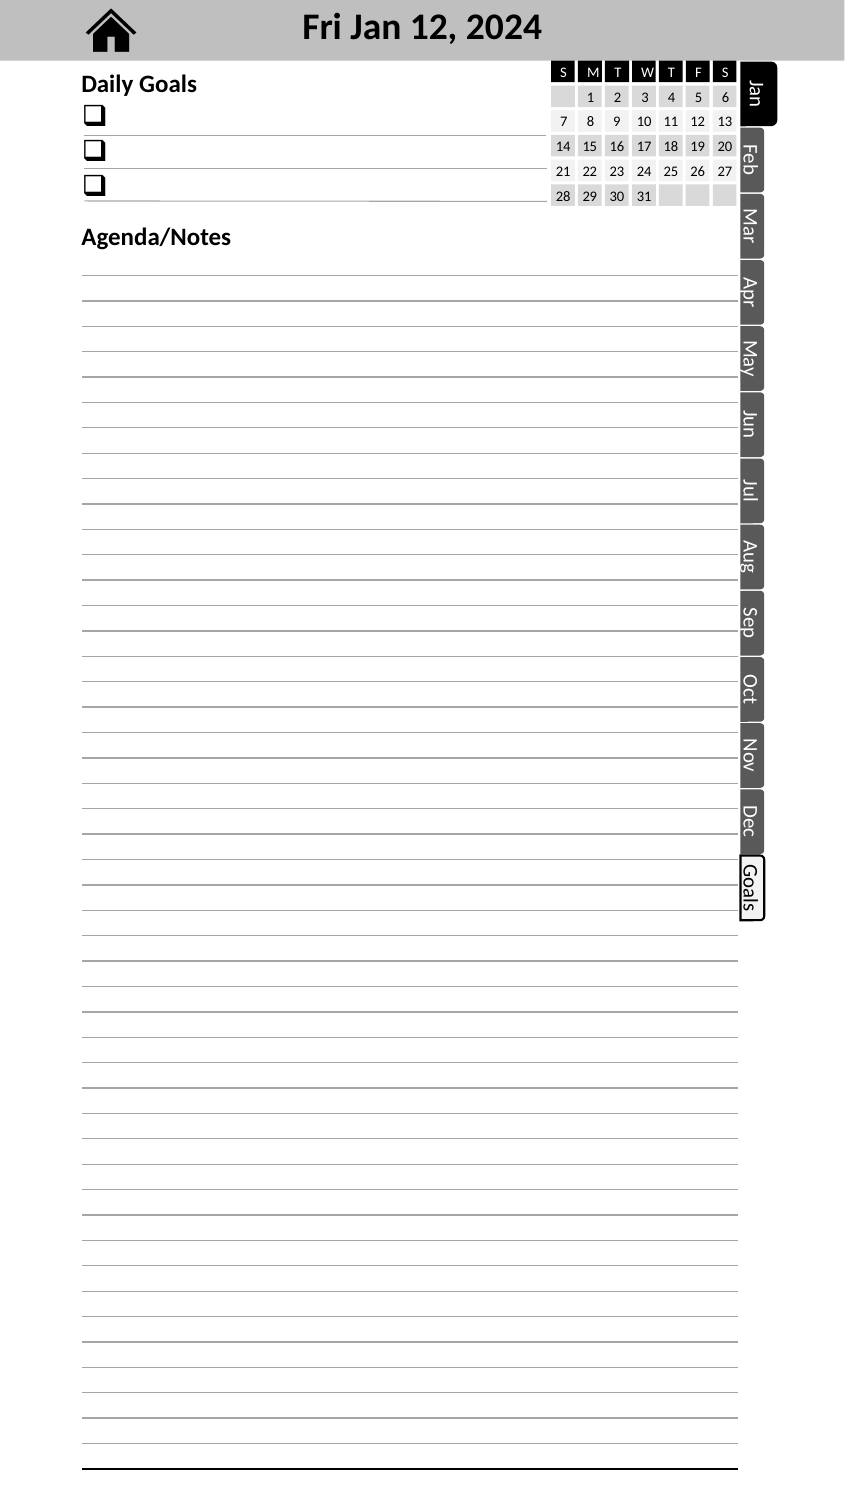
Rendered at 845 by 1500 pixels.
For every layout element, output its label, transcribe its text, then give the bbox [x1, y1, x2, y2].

picture [82, 1, 140, 59]
list Fri Jan 12, 2024 [190, 0, 655, 61]
